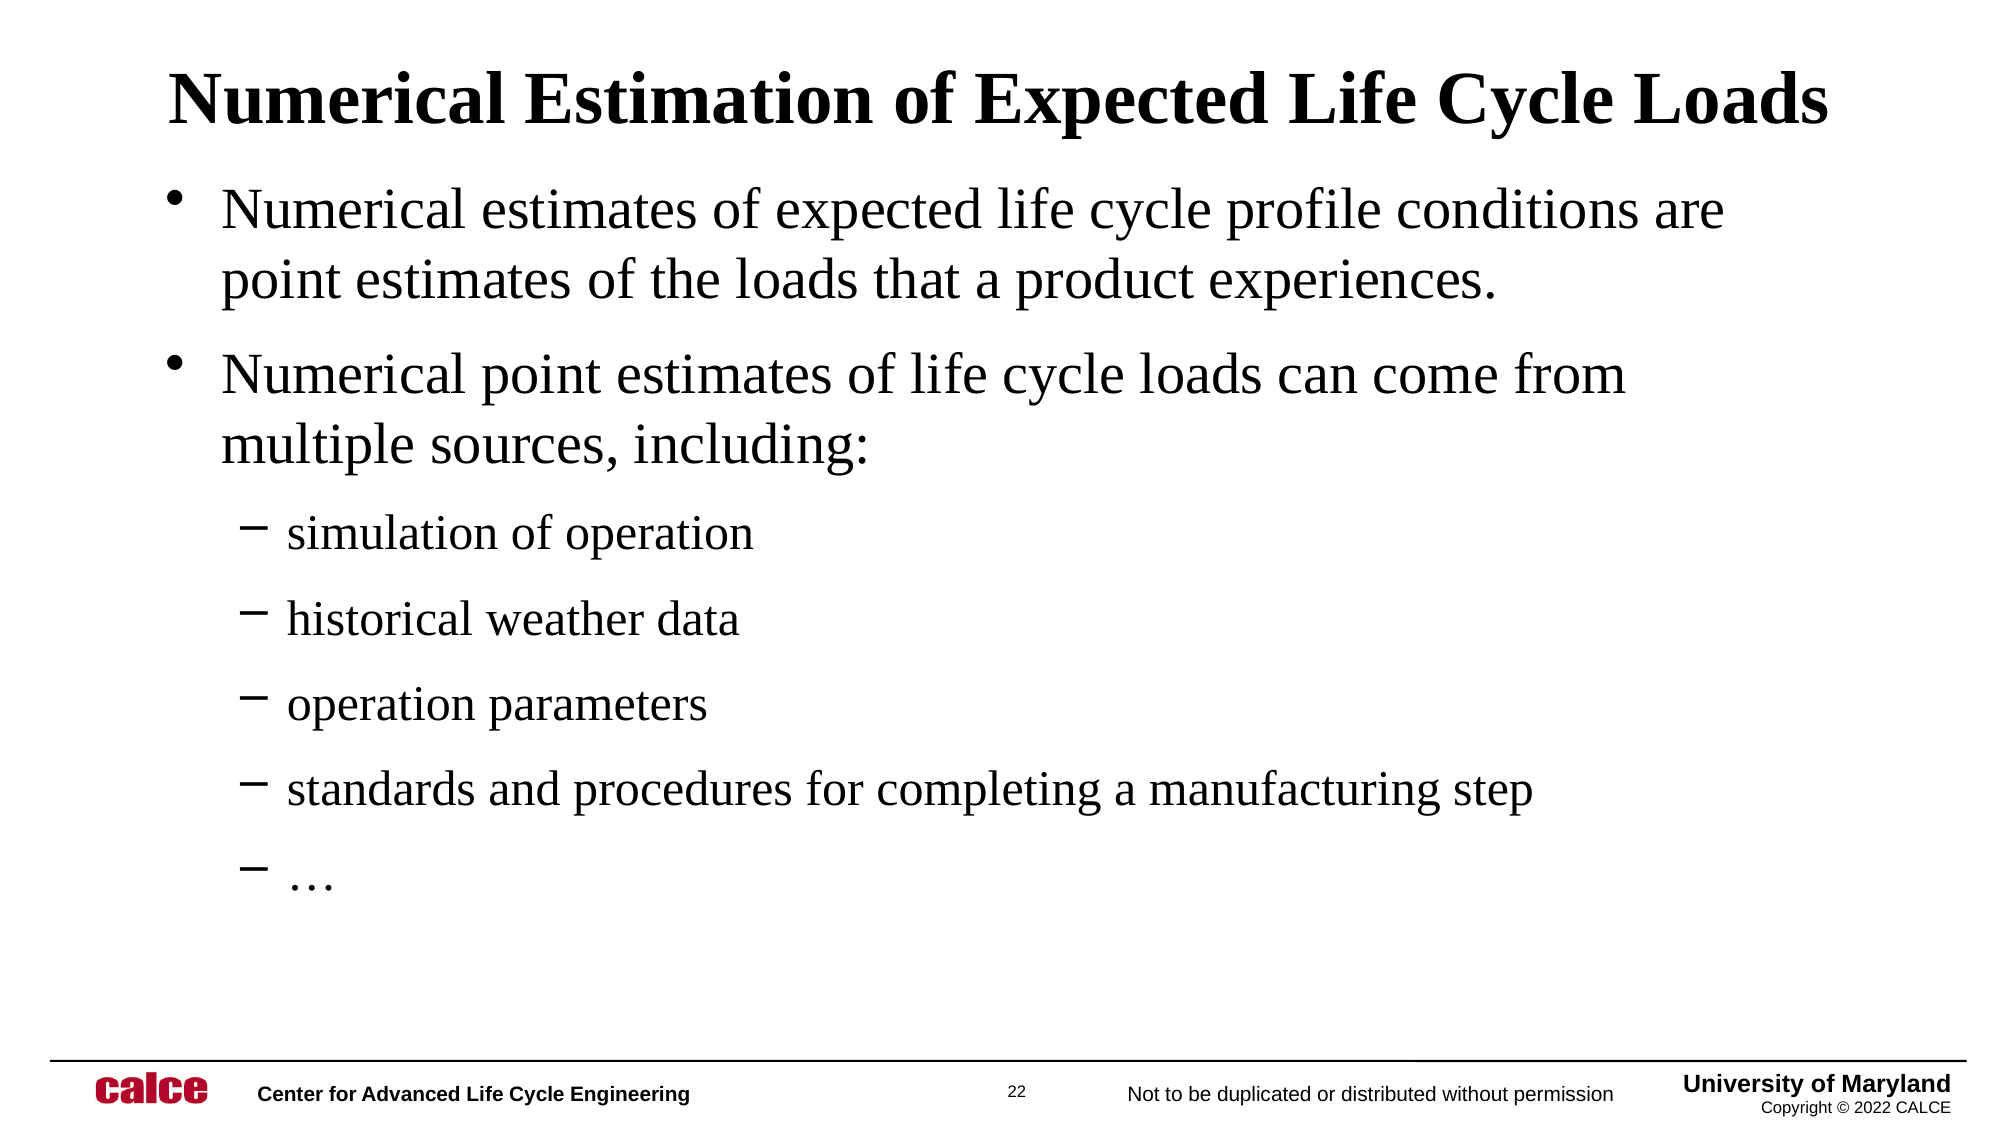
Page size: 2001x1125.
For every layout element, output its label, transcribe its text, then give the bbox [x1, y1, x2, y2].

title Numerical Estimation of Expected Life Cycle Loads [0, 24, 2000, 163]
list Numerical estimates of expected life cycle profile conditions are point estimates of the loads that a product experiences. Numerical point estimates of life cycle loads can come from multiple sources, including: simulation of operation historical weather data operation parameters standards and procedures for completing a manufacturing step … [150, 162, 1850, 828]
picture [94, 1070, 209, 1107]
